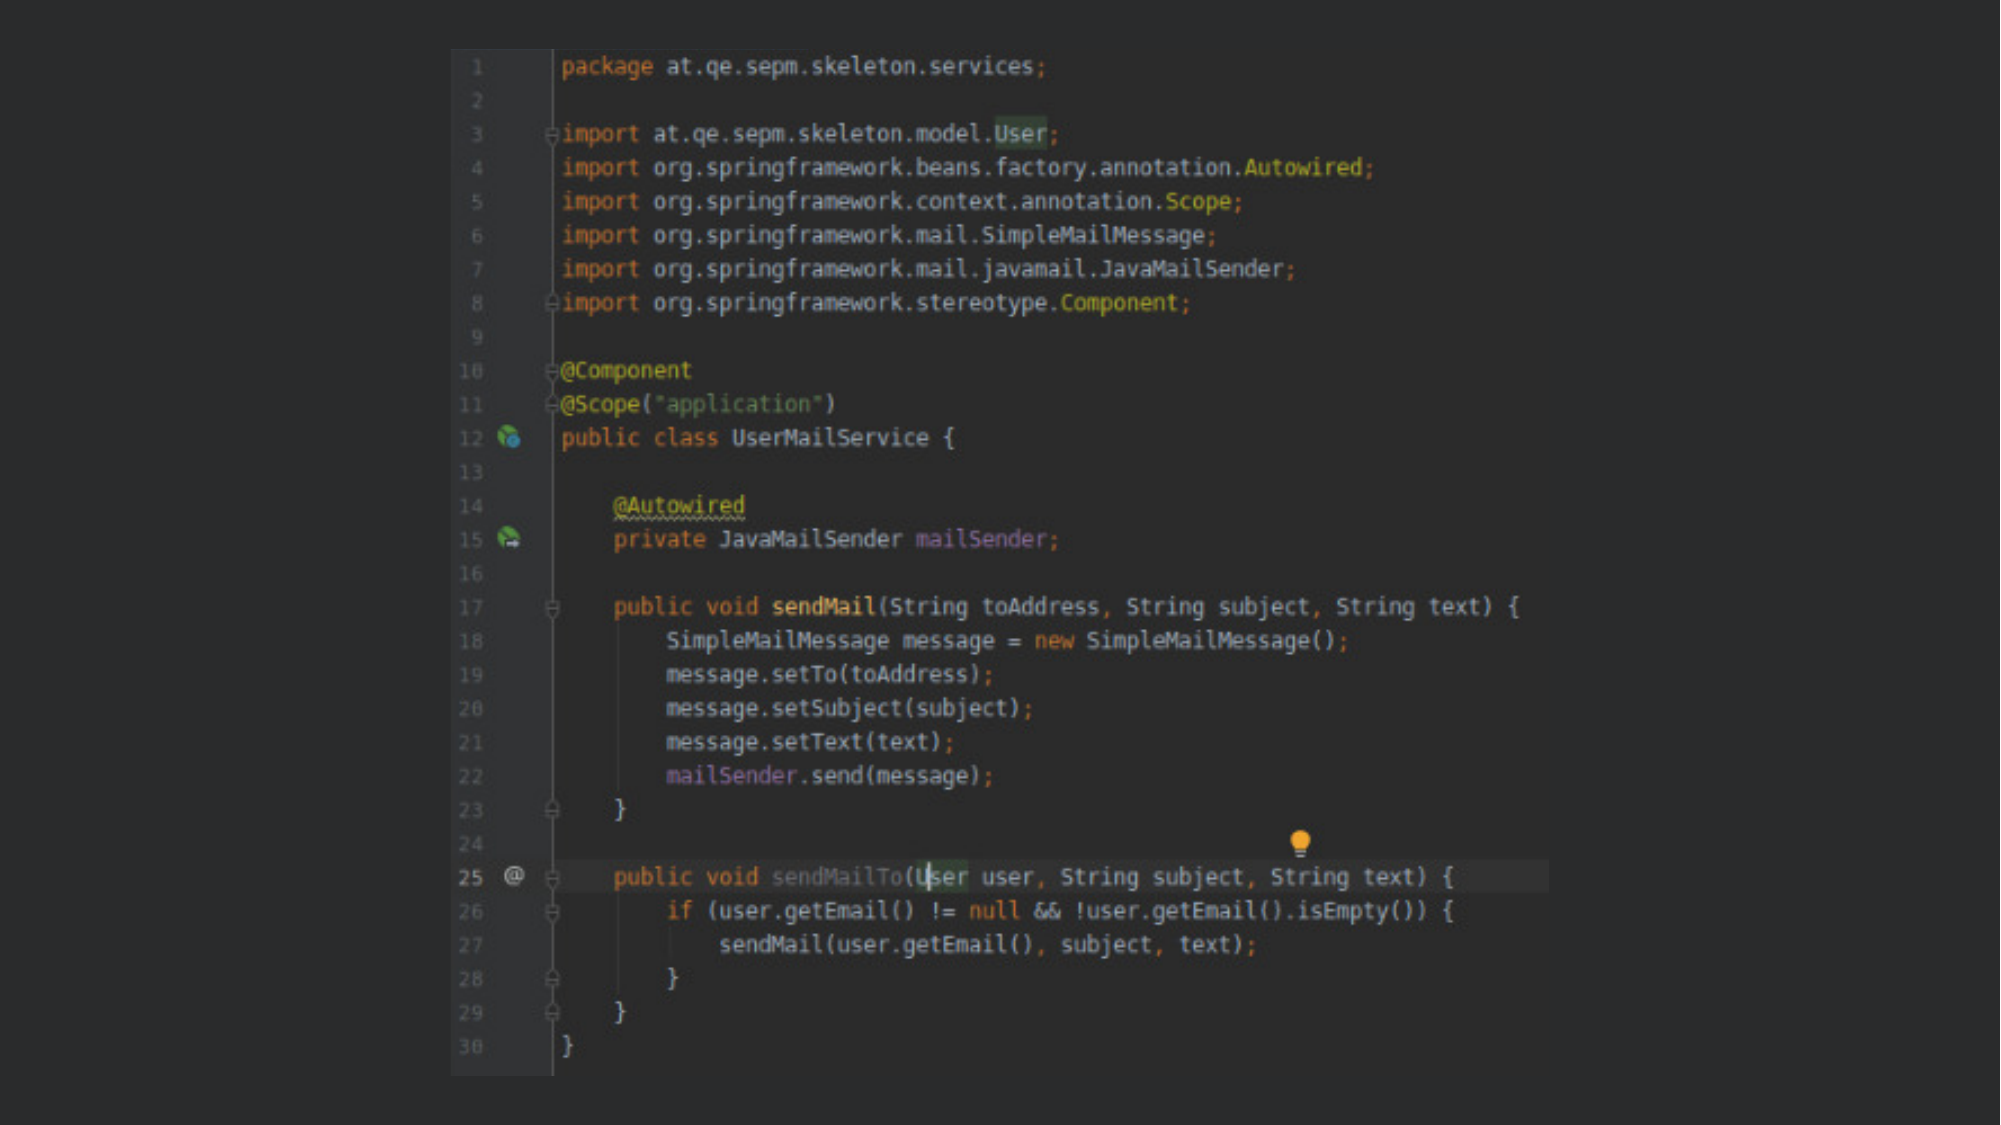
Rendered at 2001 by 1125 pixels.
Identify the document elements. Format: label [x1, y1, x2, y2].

picture [450, 48, 1550, 1076]
